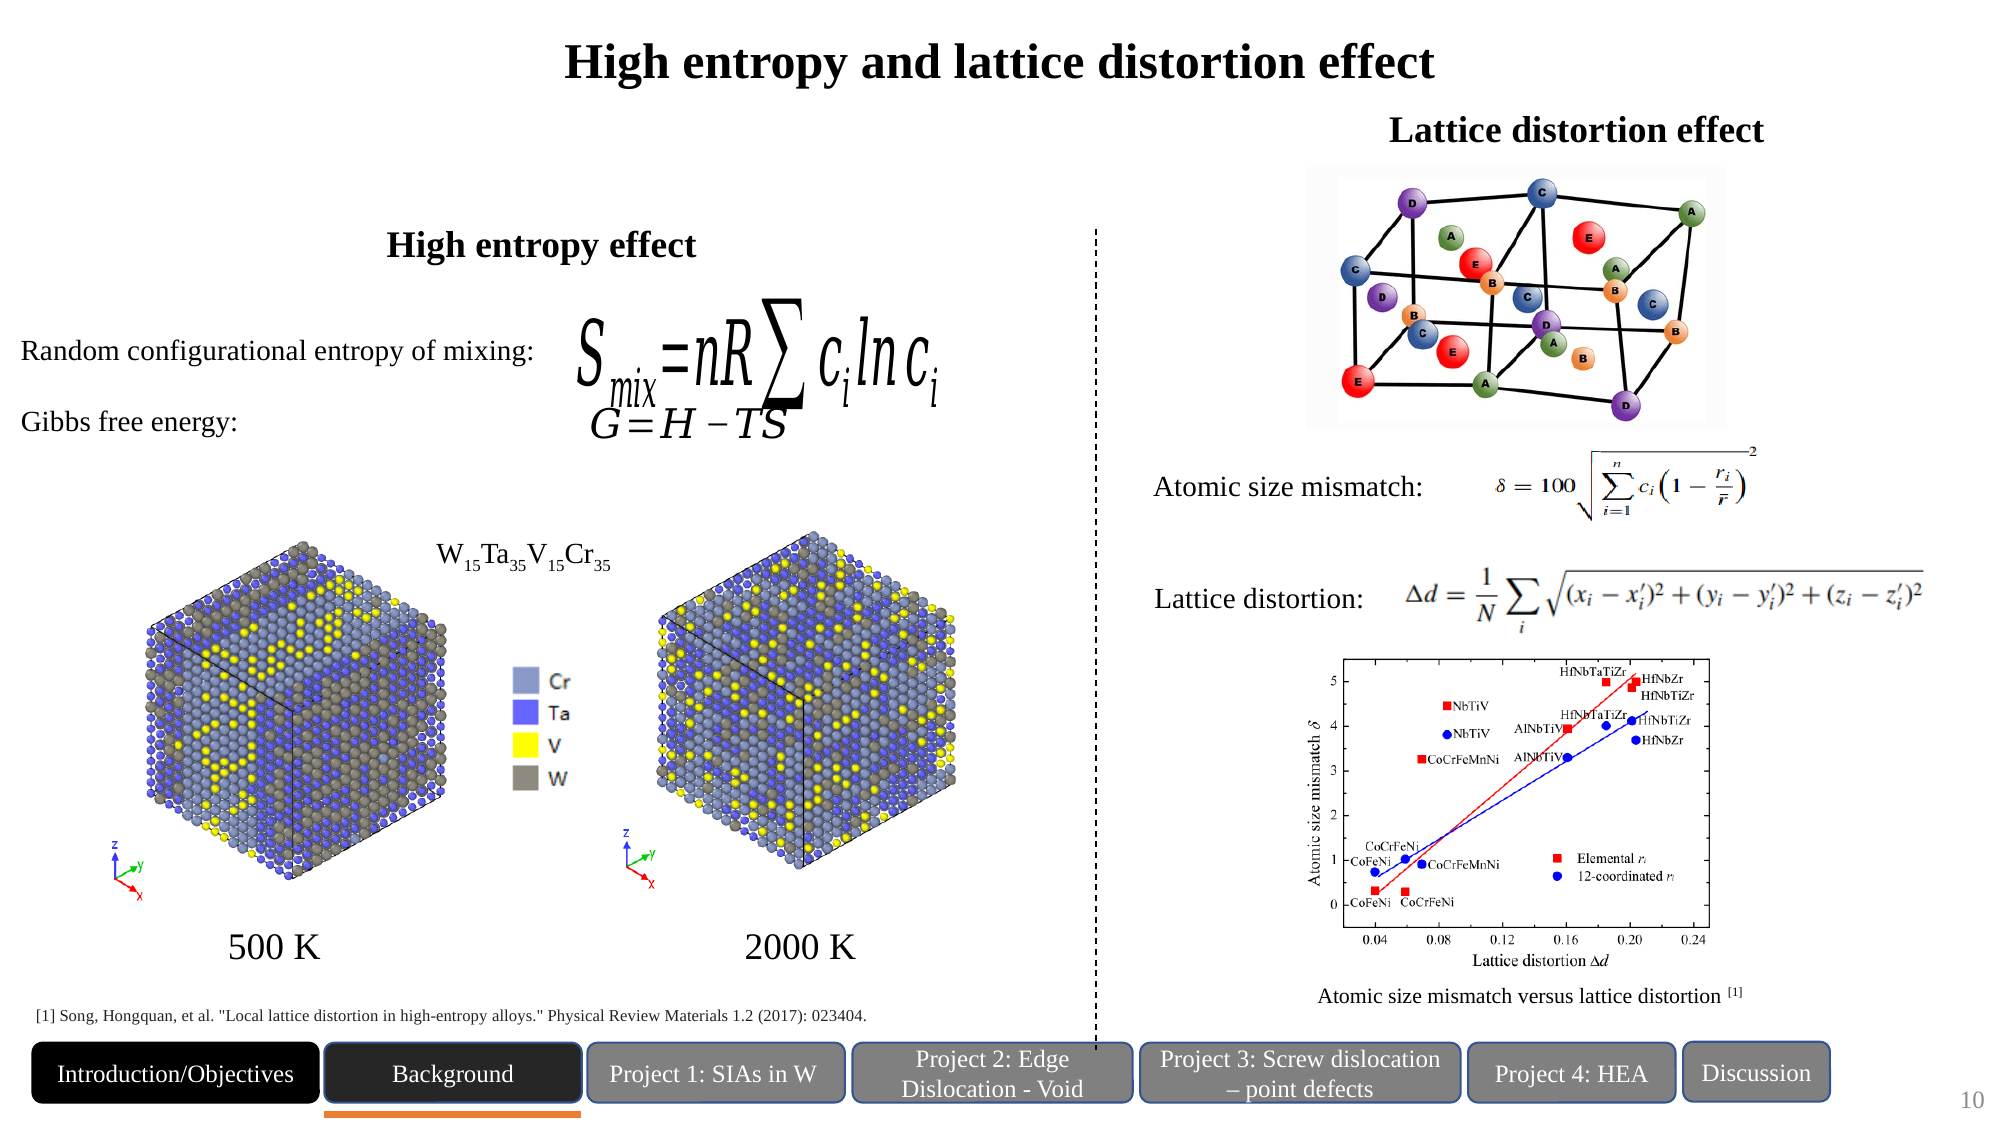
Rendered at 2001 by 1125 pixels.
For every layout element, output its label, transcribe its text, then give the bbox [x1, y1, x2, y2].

picture [83, 512, 498, 910]
picture [595, 502, 1007, 898]
text_box 2000 K [729, 914, 871, 975]
text_box 500 K [213, 914, 336, 975]
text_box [1485, 435, 1789, 538]
text_box High entropy effect [371, 212, 712, 273]
title High entropy and lattice distortion effect [137, 0, 1863, 202]
text_box Random configurational entropy of mixing: [5, 323, 551, 374]
text_box Atomic size mismatch versus lattice distortion [1] [1302, 974, 1863, 1016]
picture [1401, 559, 1935, 637]
text_box W15Ta35V15Cr35 [498, 527, 595, 582]
text_box Atomic size mismatch: [1138, 459, 1439, 510]
picture [1306, 167, 1727, 429]
slide_number 10 [1550, 1068, 2000, 1125]
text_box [510, 664, 574, 798]
text_box [1] Song, Hongquan, et al. "Local lattice distortion in high-entropy alloys." Physical Review Materials 1.2 (2017): 023404. [21, 997, 884, 1033]
text_box Lattice distortion: [1139, 572, 1380, 623]
picture [1294, 648, 1718, 976]
text_box Gibbs free energy: [6, 394, 254, 445]
